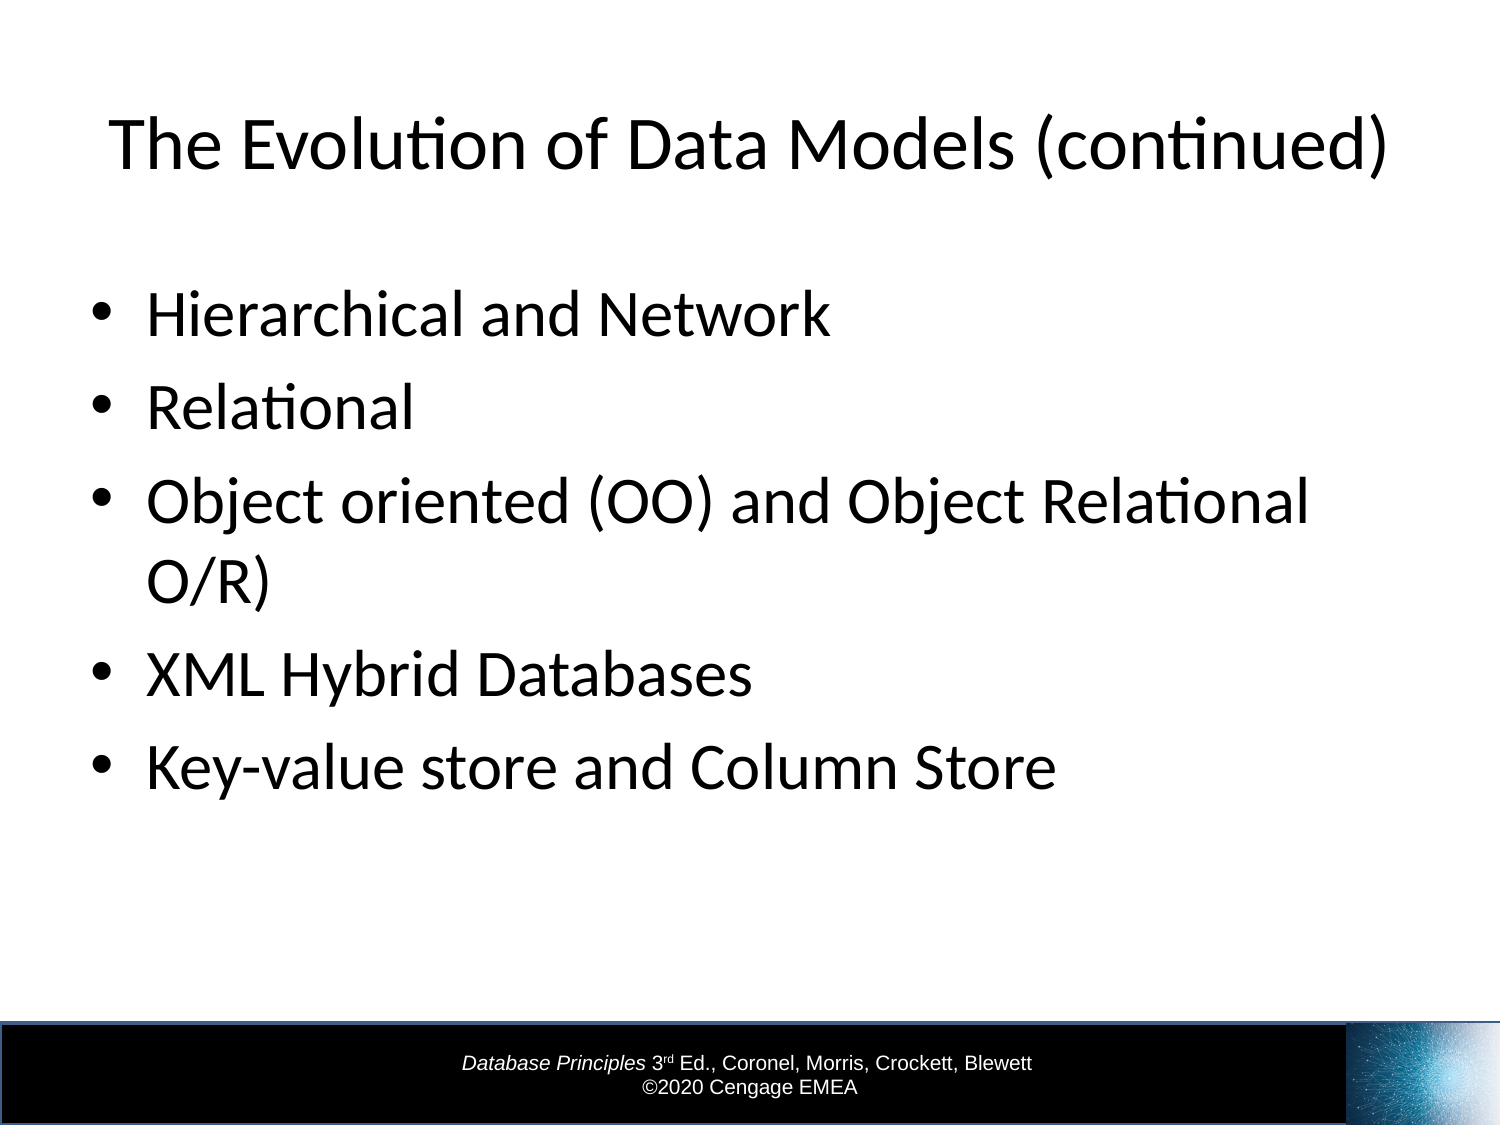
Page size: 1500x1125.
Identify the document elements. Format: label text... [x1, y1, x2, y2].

list Hierarchical and Network Relational Object oriented (OO) and Object Relational O/R) XML Hybrid Databases Key-value store and Column Store [75, 262, 1425, 1005]
picture [1346, 1023, 1500, 1125]
title The Evolution of Data Models (continued) [75, 45, 1425, 233]
footer [62, 1037, 1325, 1080]
